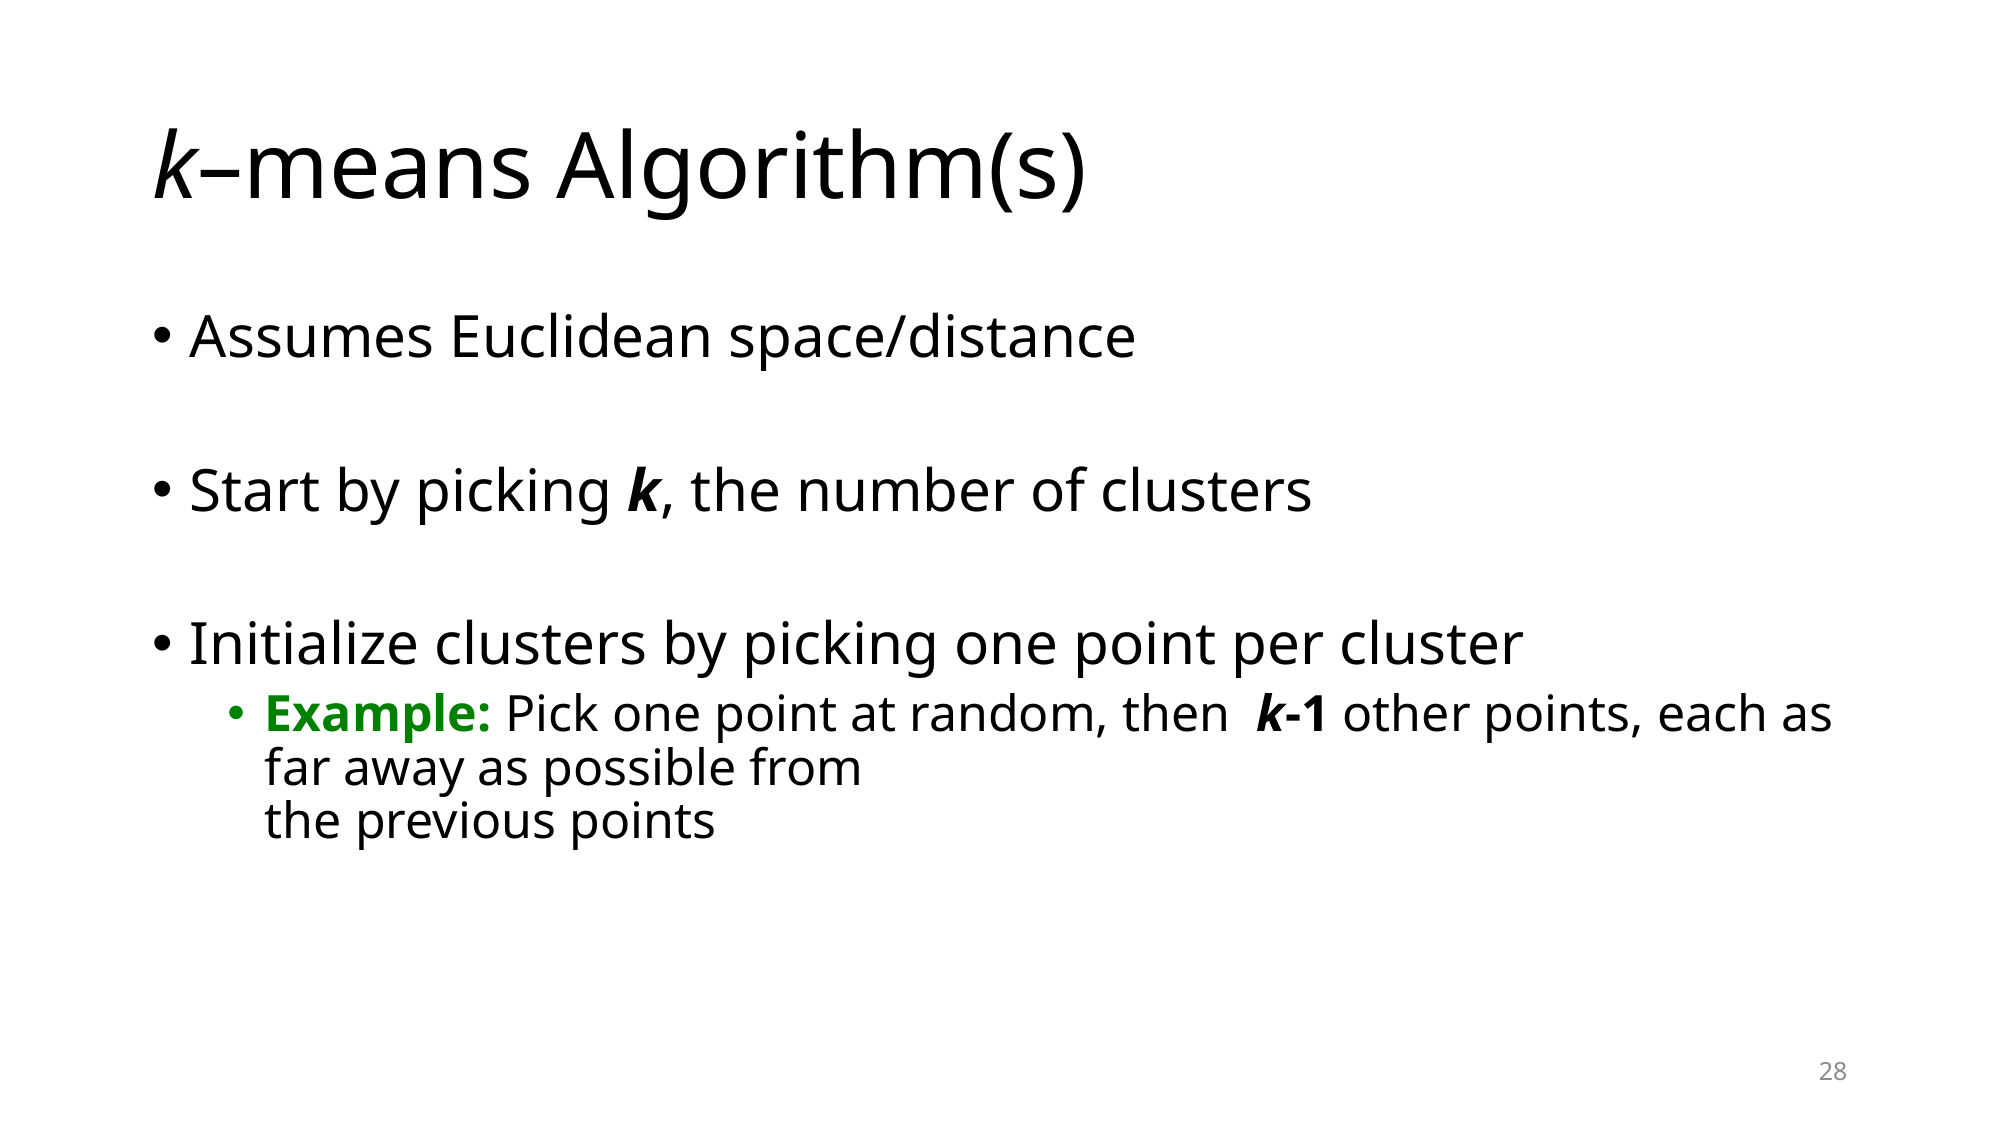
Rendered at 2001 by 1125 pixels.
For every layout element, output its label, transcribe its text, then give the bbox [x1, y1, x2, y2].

title k–means Algorithm(s) [137, 59, 1863, 278]
slide_number 28 [1412, 1042, 1863, 1103]
list Assumes Euclidean space/distance Start by picking k, the number of clusters Initialize clusters by picking one point per cluster Example: Pick one point at random, then k-1 other points, each as far away as possible from the previous points [137, 299, 1863, 1014]
